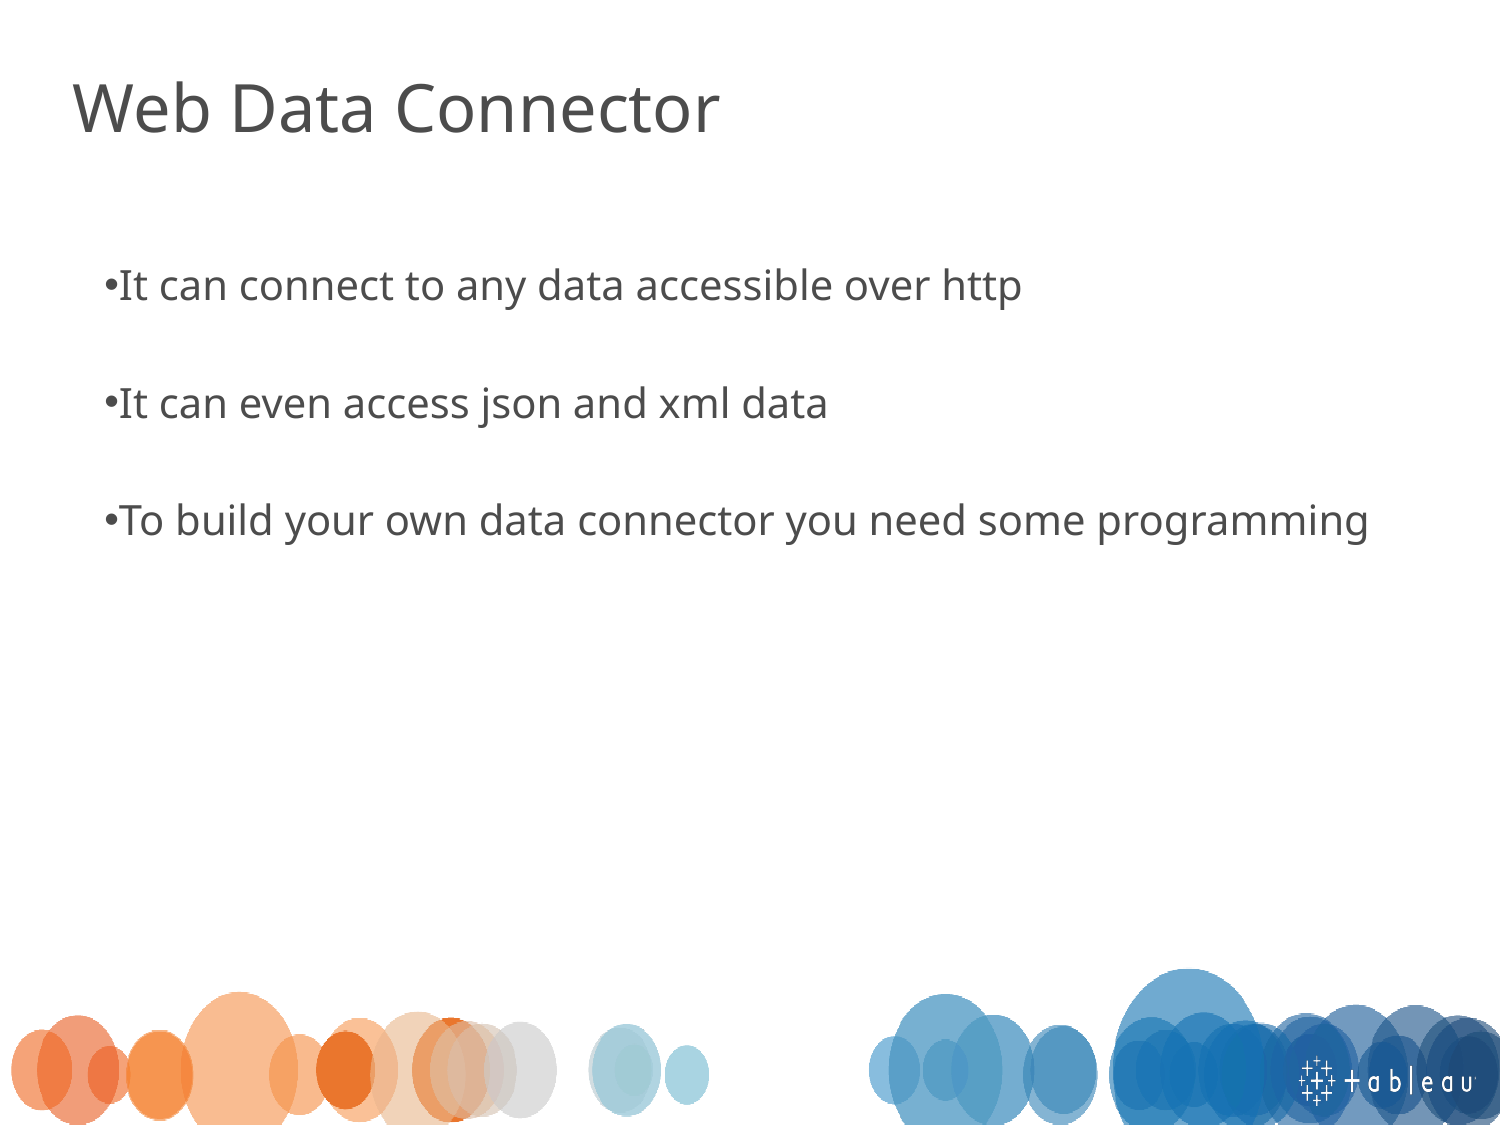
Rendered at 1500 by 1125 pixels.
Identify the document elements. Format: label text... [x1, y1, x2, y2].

list Web Data Connector [72, 81, 1434, 147]
picture [0, 947, 1500, 1125]
list It can connect to any data accessible over http It can even access json and xml data To build your own data connector you need some programming [72, 258, 1434, 604]
